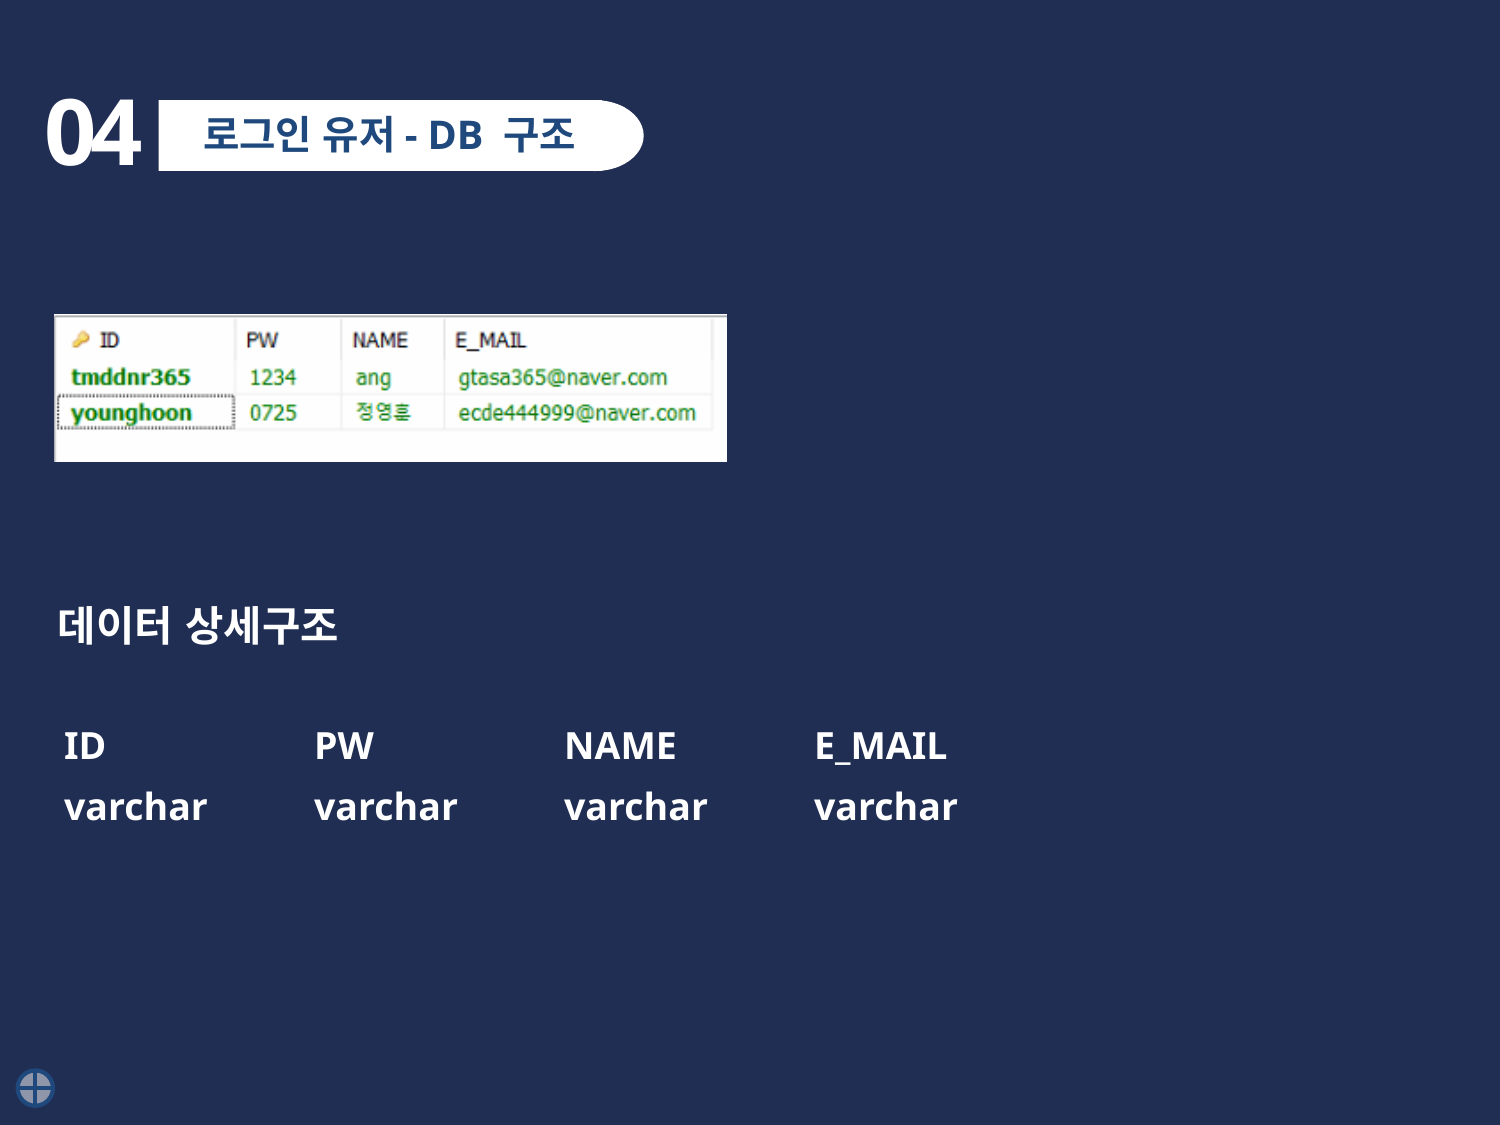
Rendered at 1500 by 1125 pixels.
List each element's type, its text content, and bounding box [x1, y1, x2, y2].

table_cell varchar [299, 773, 549, 834]
text_box [15, 1068, 56, 1108]
table_cell varchar [549, 773, 799, 834]
table_header E_MAIL [799, 713, 1049, 773]
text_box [158, 99, 644, 172]
table_header ID [49, 713, 299, 773]
picture [53, 314, 727, 463]
table_cell varchar [49, 773, 299, 834]
text_box 데이터 상세구조 [43, 592, 445, 658]
table_header NAME [549, 713, 799, 773]
text_box 04 [29, 66, 195, 191]
table_cell varchar [799, 773, 1049, 834]
table_header PW [299, 713, 549, 773]
